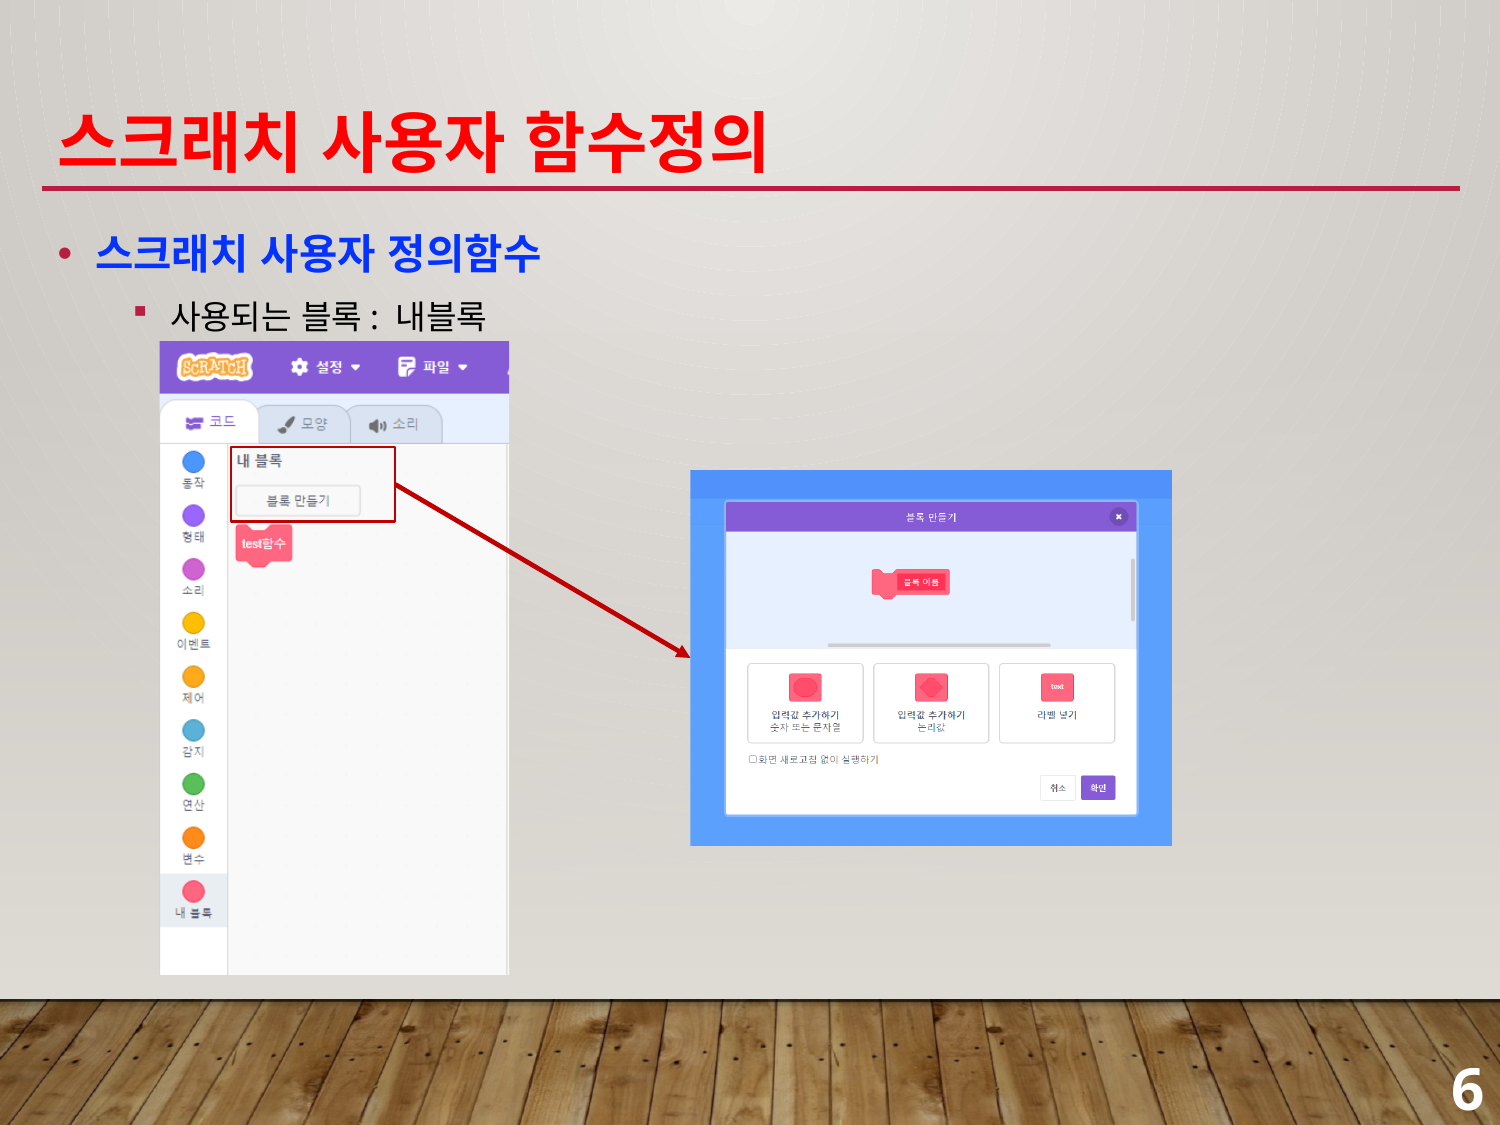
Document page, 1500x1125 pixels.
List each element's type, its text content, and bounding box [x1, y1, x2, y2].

picture [690, 470, 1173, 846]
list 스크래치 사용자 정의함수 사용되는 블록: 내블록 [42, 210, 1461, 993]
title 스크래치 사용자 함수정의 [42, 16, 1461, 189]
picture [159, 340, 510, 976]
picture [0, 999, 1500, 1125]
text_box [394, 484, 691, 659]
